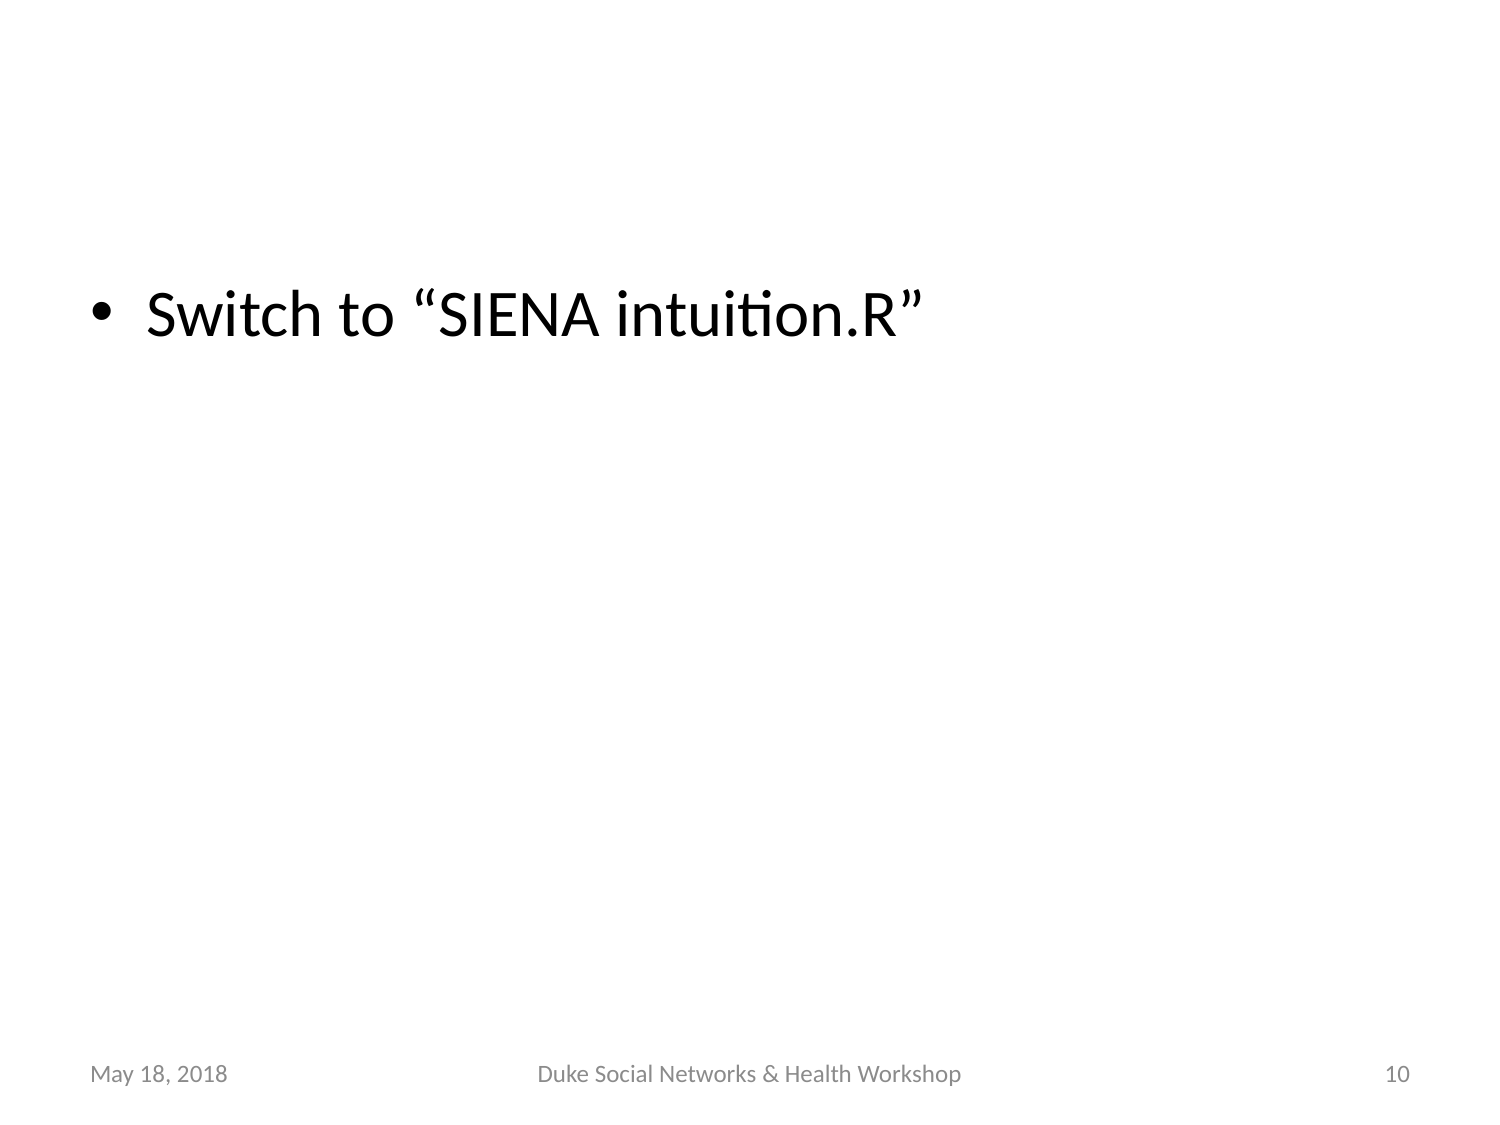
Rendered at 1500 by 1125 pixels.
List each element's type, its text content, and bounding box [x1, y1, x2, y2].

slide_number 10 [1074, 1042, 1425, 1103]
footer Duke Social Networks & Health Workshop [512, 1042, 988, 1103]
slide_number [75, 1042, 425, 1103]
list Switch to “SIENA intuition.R” [75, 262, 1425, 1005]
